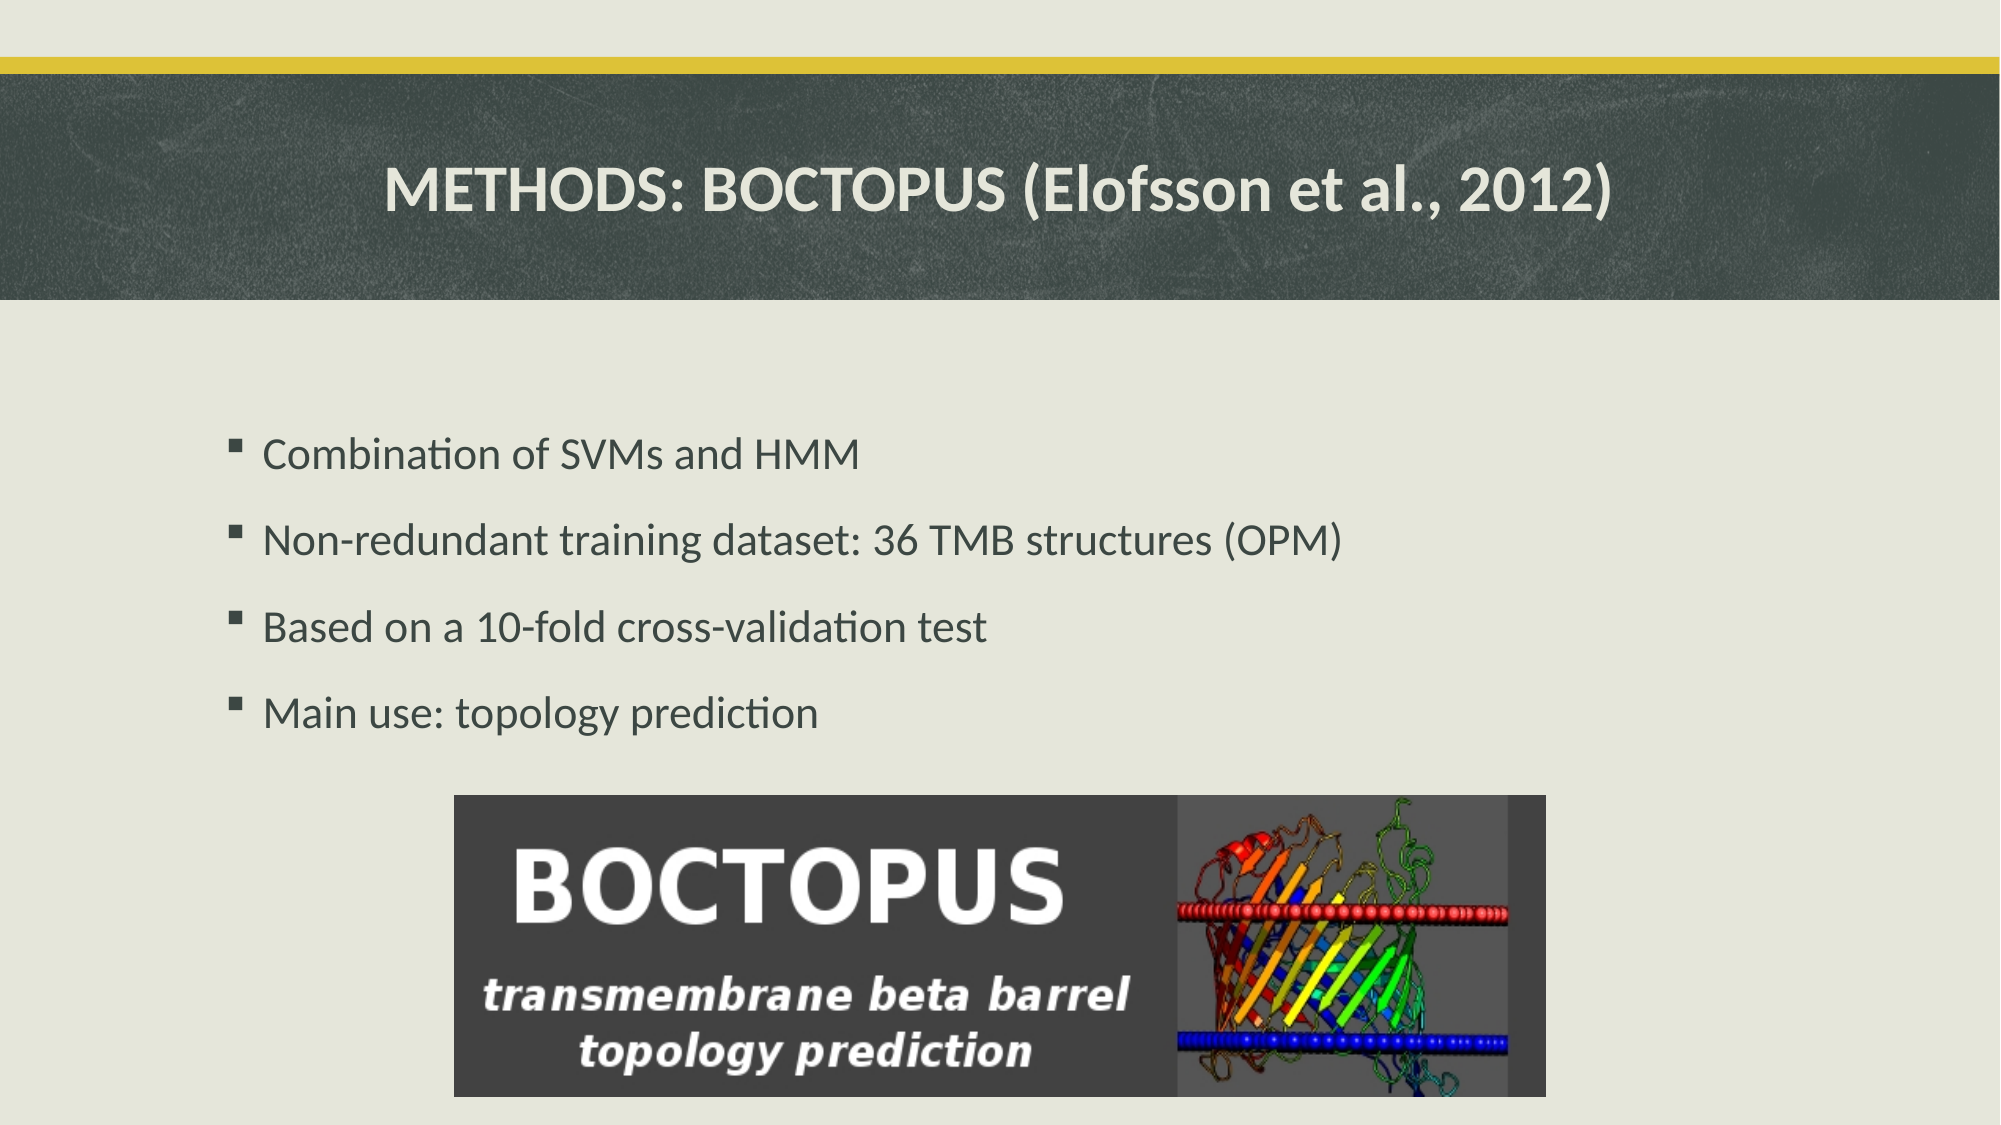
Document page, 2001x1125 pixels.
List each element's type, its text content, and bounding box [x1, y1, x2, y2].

picture [454, 795, 1546, 1097]
title METHODS: BOCTOPUS (Elofsson et al., 2012) [210, 76, 1790, 300]
list Combination of SVMs and HMM Non-redundant training dataset: 36 TMB structures (OPM) Based on a 10-fold cross-validation test Main use: topology prediction [210, 416, 1790, 1071]
picture [0, 74, 2000, 300]
